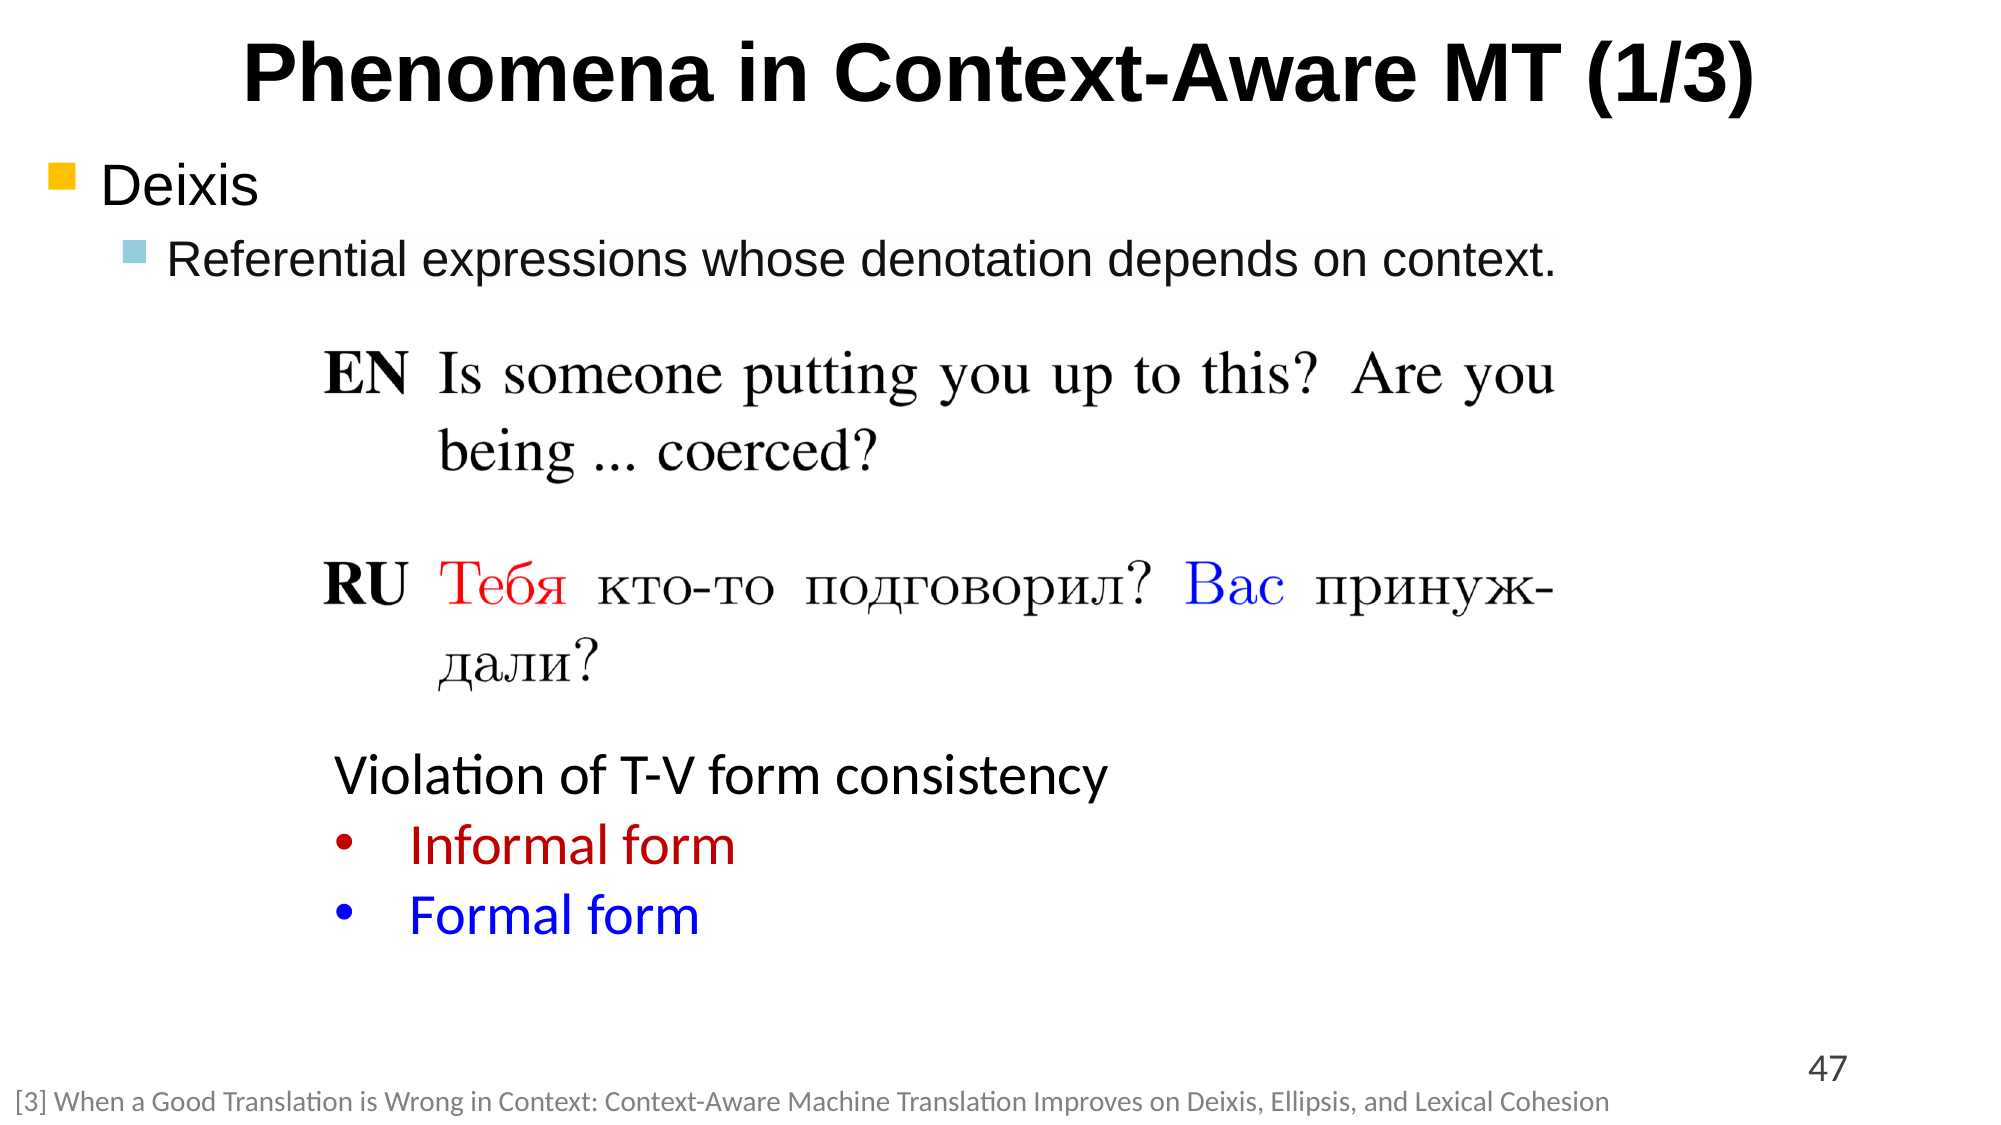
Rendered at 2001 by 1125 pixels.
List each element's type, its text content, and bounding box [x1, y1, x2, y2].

text_box Violation of T-V form consistency Informal form Formal form [319, 738, 1124, 954]
text_box [3] When a Good Translation is Wrong in Context: Context-Aware Machine Translation Improves on Deixis, Ellipsis, and Lexical Cohesion [0, 1074, 1839, 1125]
picture [314, 325, 1575, 730]
title Phenomena in Context-Aware MT (1/3) [0, 0, 2000, 138]
list Deixis Referential expressions whose denotation depends on context. [29, 139, 2000, 468]
slide_number 47 [1756, 1035, 1900, 1083]
